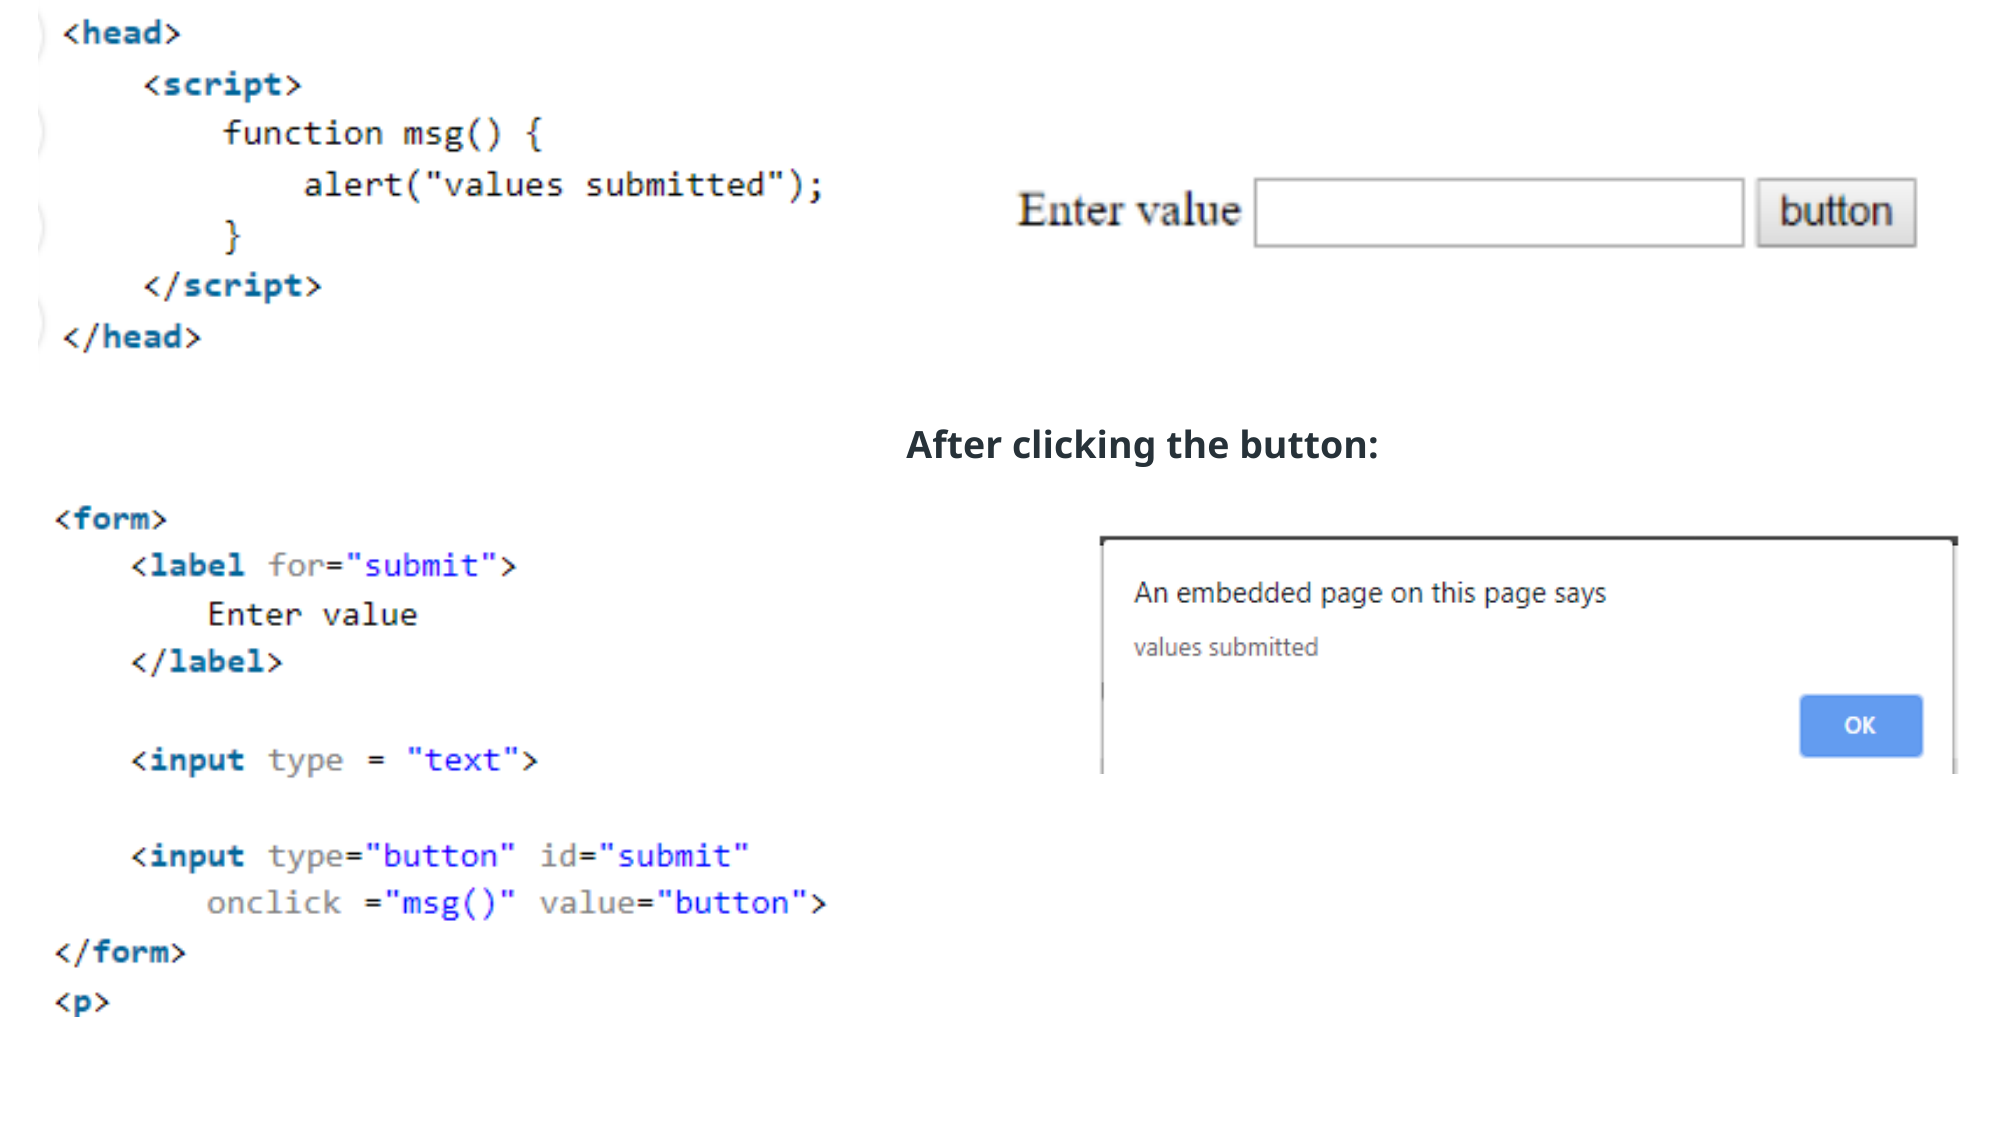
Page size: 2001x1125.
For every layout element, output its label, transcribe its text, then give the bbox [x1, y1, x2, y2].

picture [38, 0, 841, 373]
text_box After clicking the button: [891, 413, 1395, 474]
picture [1089, 527, 1968, 774]
picture [986, 144, 1968, 255]
picture [38, 483, 870, 1017]
